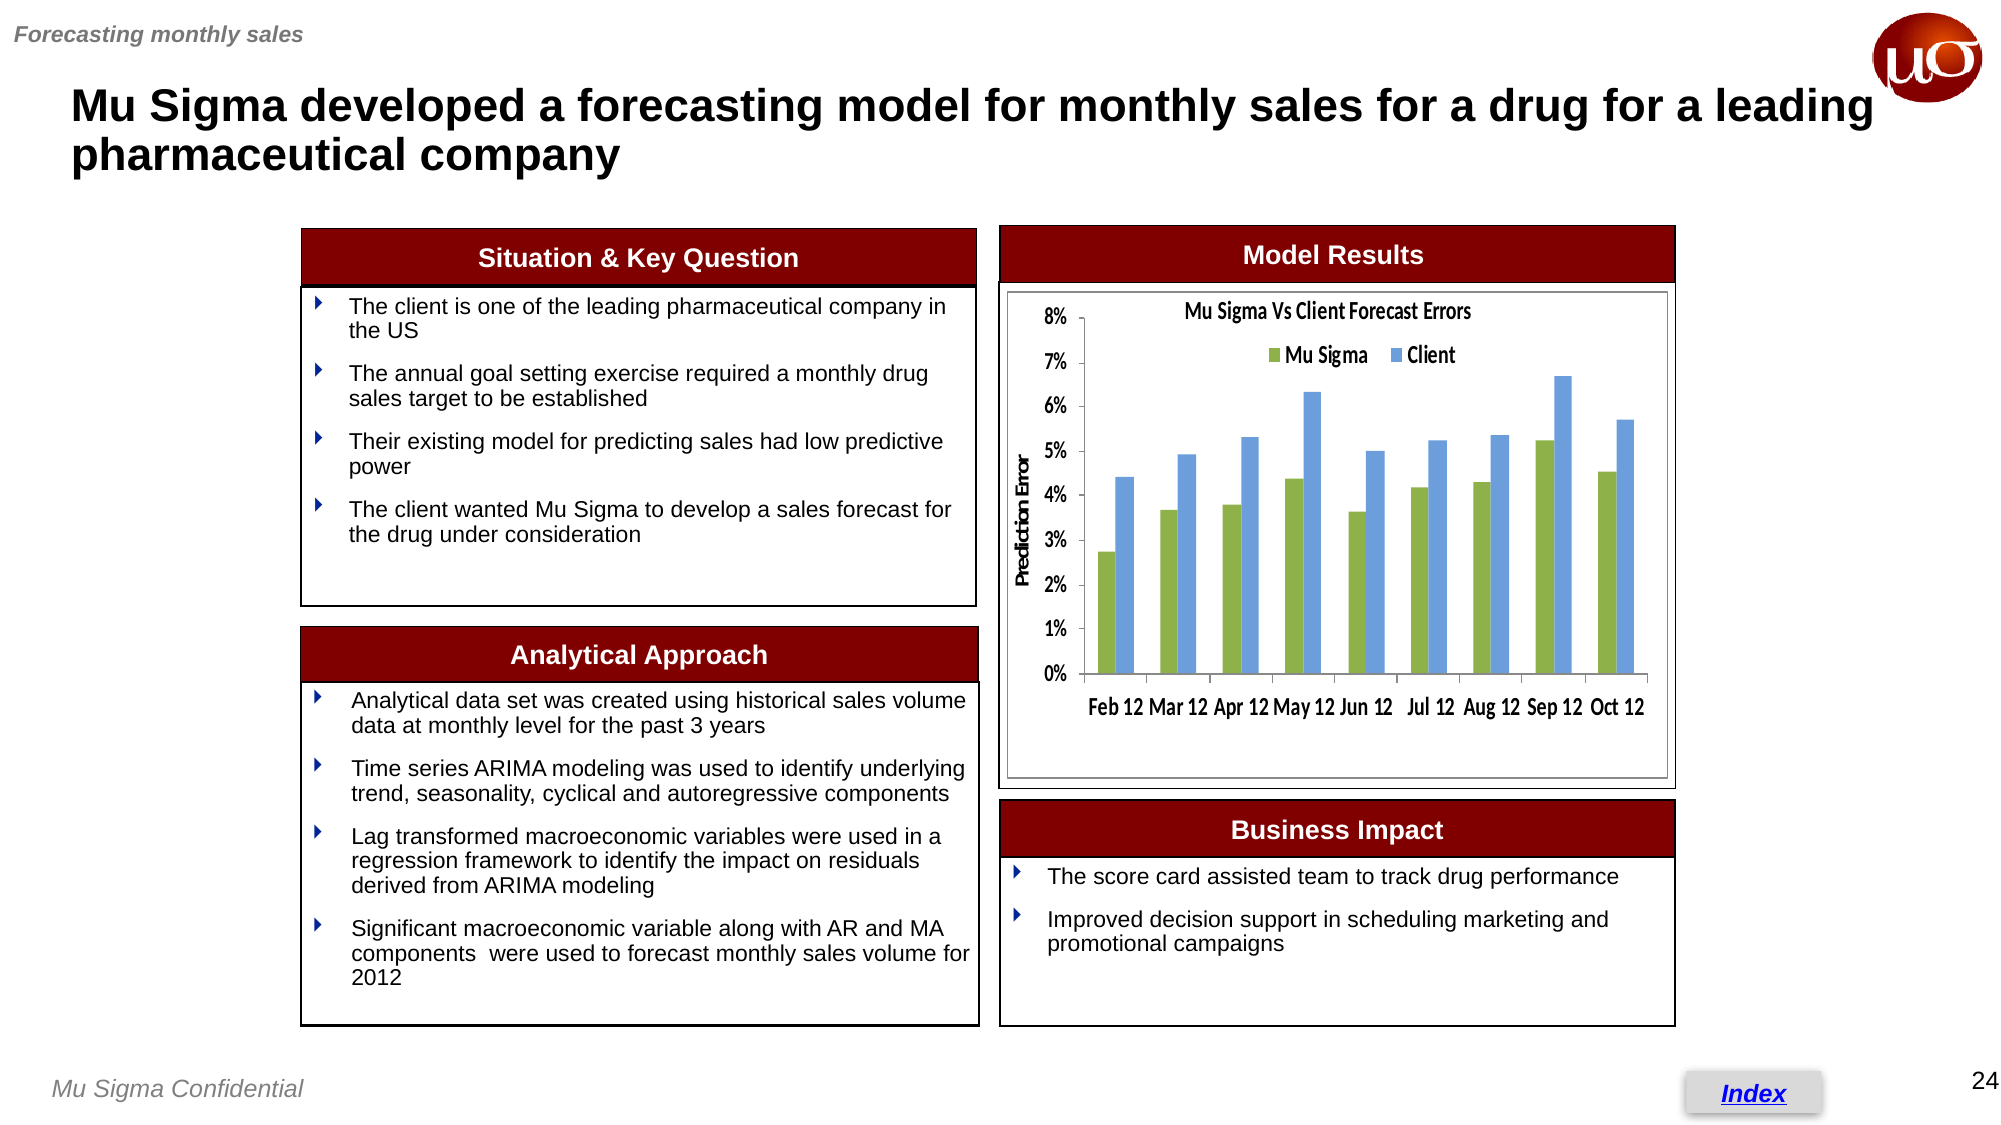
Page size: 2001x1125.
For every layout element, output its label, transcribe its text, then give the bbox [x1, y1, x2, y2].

text_box Situation & Key Question [301, 228, 977, 286]
text_box Business Impact [999, 800, 1675, 857]
text_box Forecasting monthly sales [0, 12, 396, 55]
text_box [999, 282, 1676, 788]
text_box The client is one of the leading pharmaceutical company in the US The annual goal setting exercise required a monthly drug sales target to be established Their existing model for predicting sales had low predictive power The client wanted Mu Sigma to develop a sales forecast for the drug under consideration [301, 287, 977, 606]
title Mu Sigma developed a forecasting model for monthly sales for a drug for a leading pharmaceutical company [70, 42, 1886, 181]
text_box Index [1684, 1069, 1823, 1115]
text_box [319, 826, 787, 1026]
picture [1867, 12, 1988, 103]
text_box Analytical data set was created using historical sales volume data at monthly level for the past 3 years Time series ARIMA modeling was used to identify underlying trend, seasonality, cyclical and autoregressive components Lag transformed macroeconomic variables were used in a regression framework to identify the impact on residuals derived from ARIMA modeling Significant macroeconomic variable along with AR and MA components were used to forecast monthly sales volume for 2012 [300, 682, 979, 1026]
text_box Analytical Approach [300, 626, 979, 682]
text_box The score card assisted team to track drug performance Improved decision support in scheduling marketing and promotional campaigns [999, 857, 1675, 1026]
text_box Model Results [999, 225, 1675, 280]
